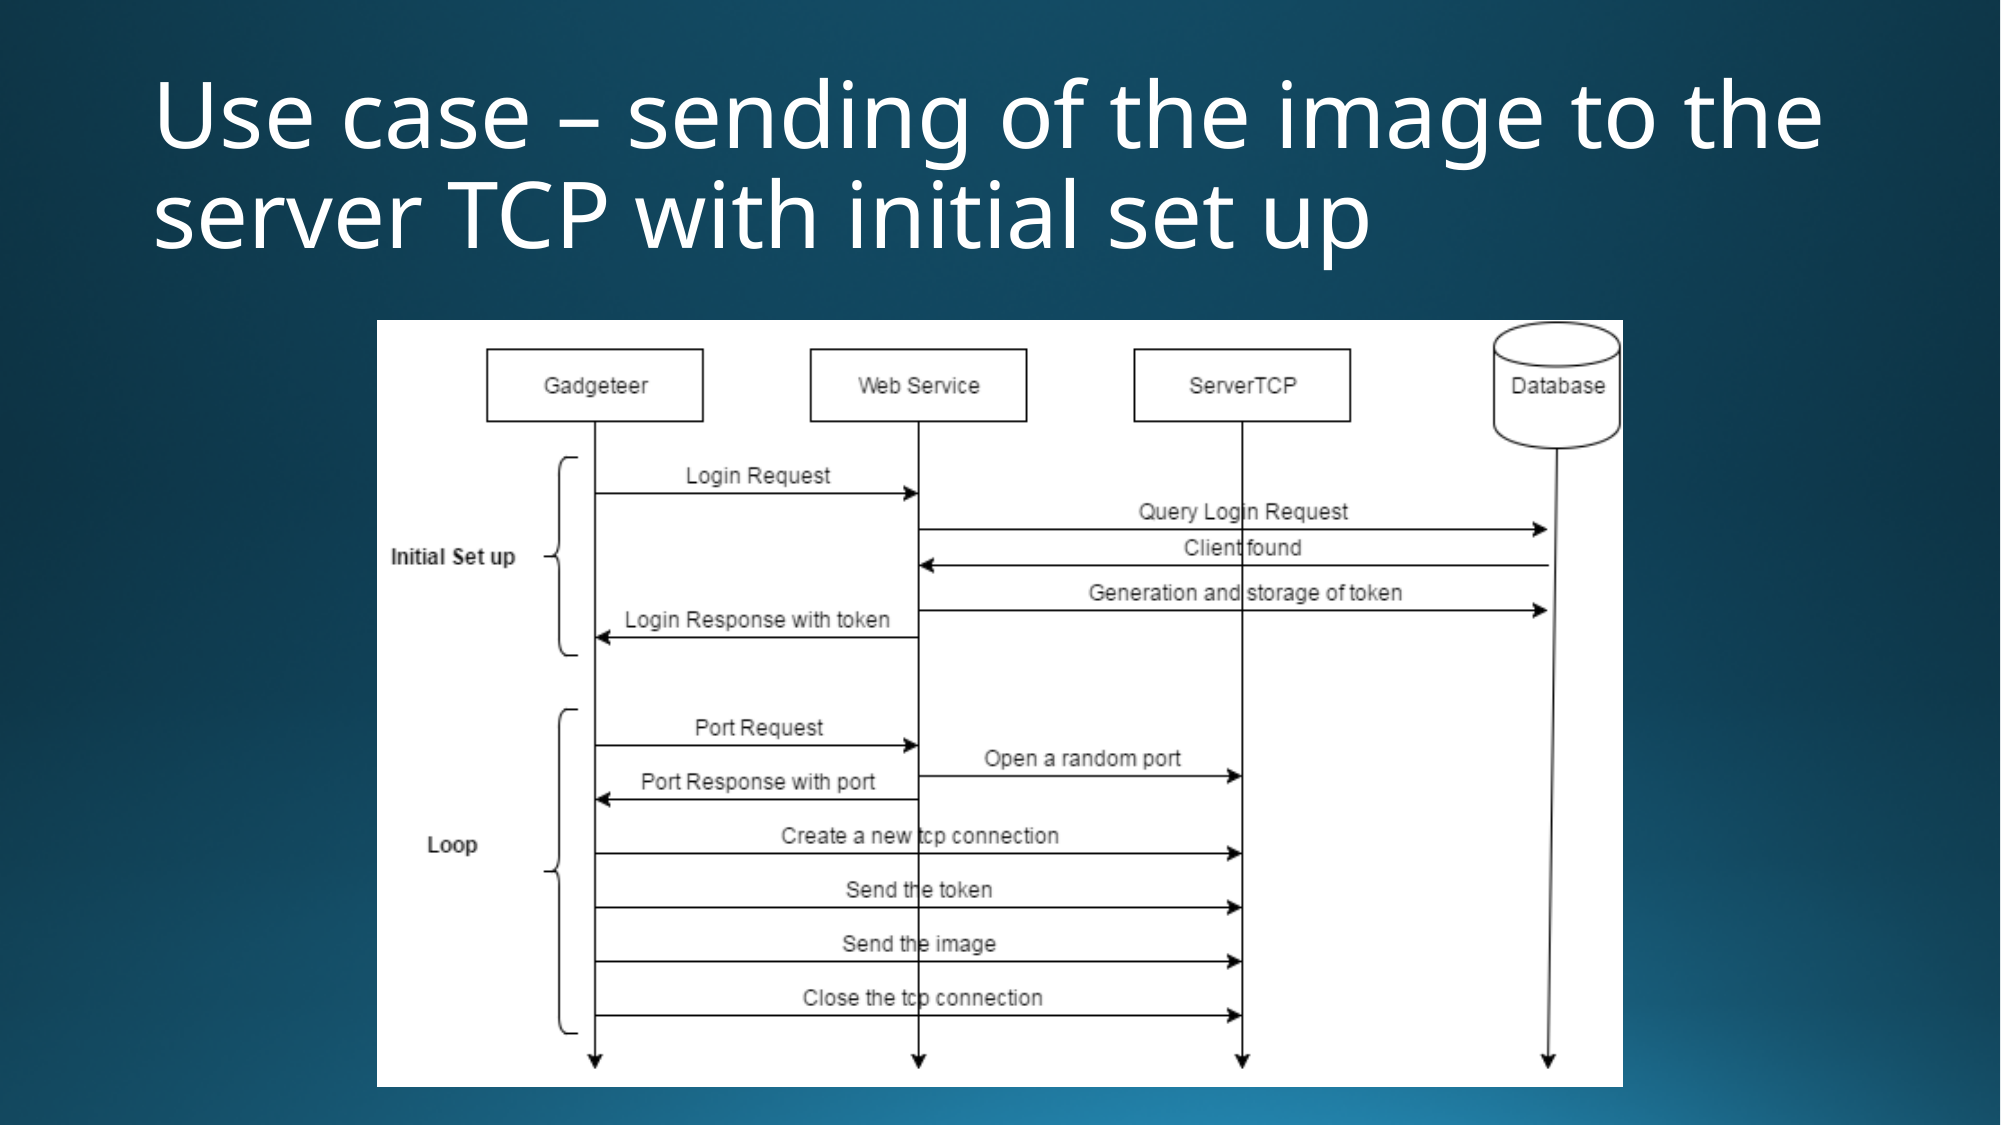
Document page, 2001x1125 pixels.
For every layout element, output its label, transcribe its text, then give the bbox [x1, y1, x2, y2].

title Use case – sending of the image to the server TCP with initial set up [137, 59, 1863, 278]
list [377, 320, 1623, 1087]
picture [0, 0, 2001, 1125]
